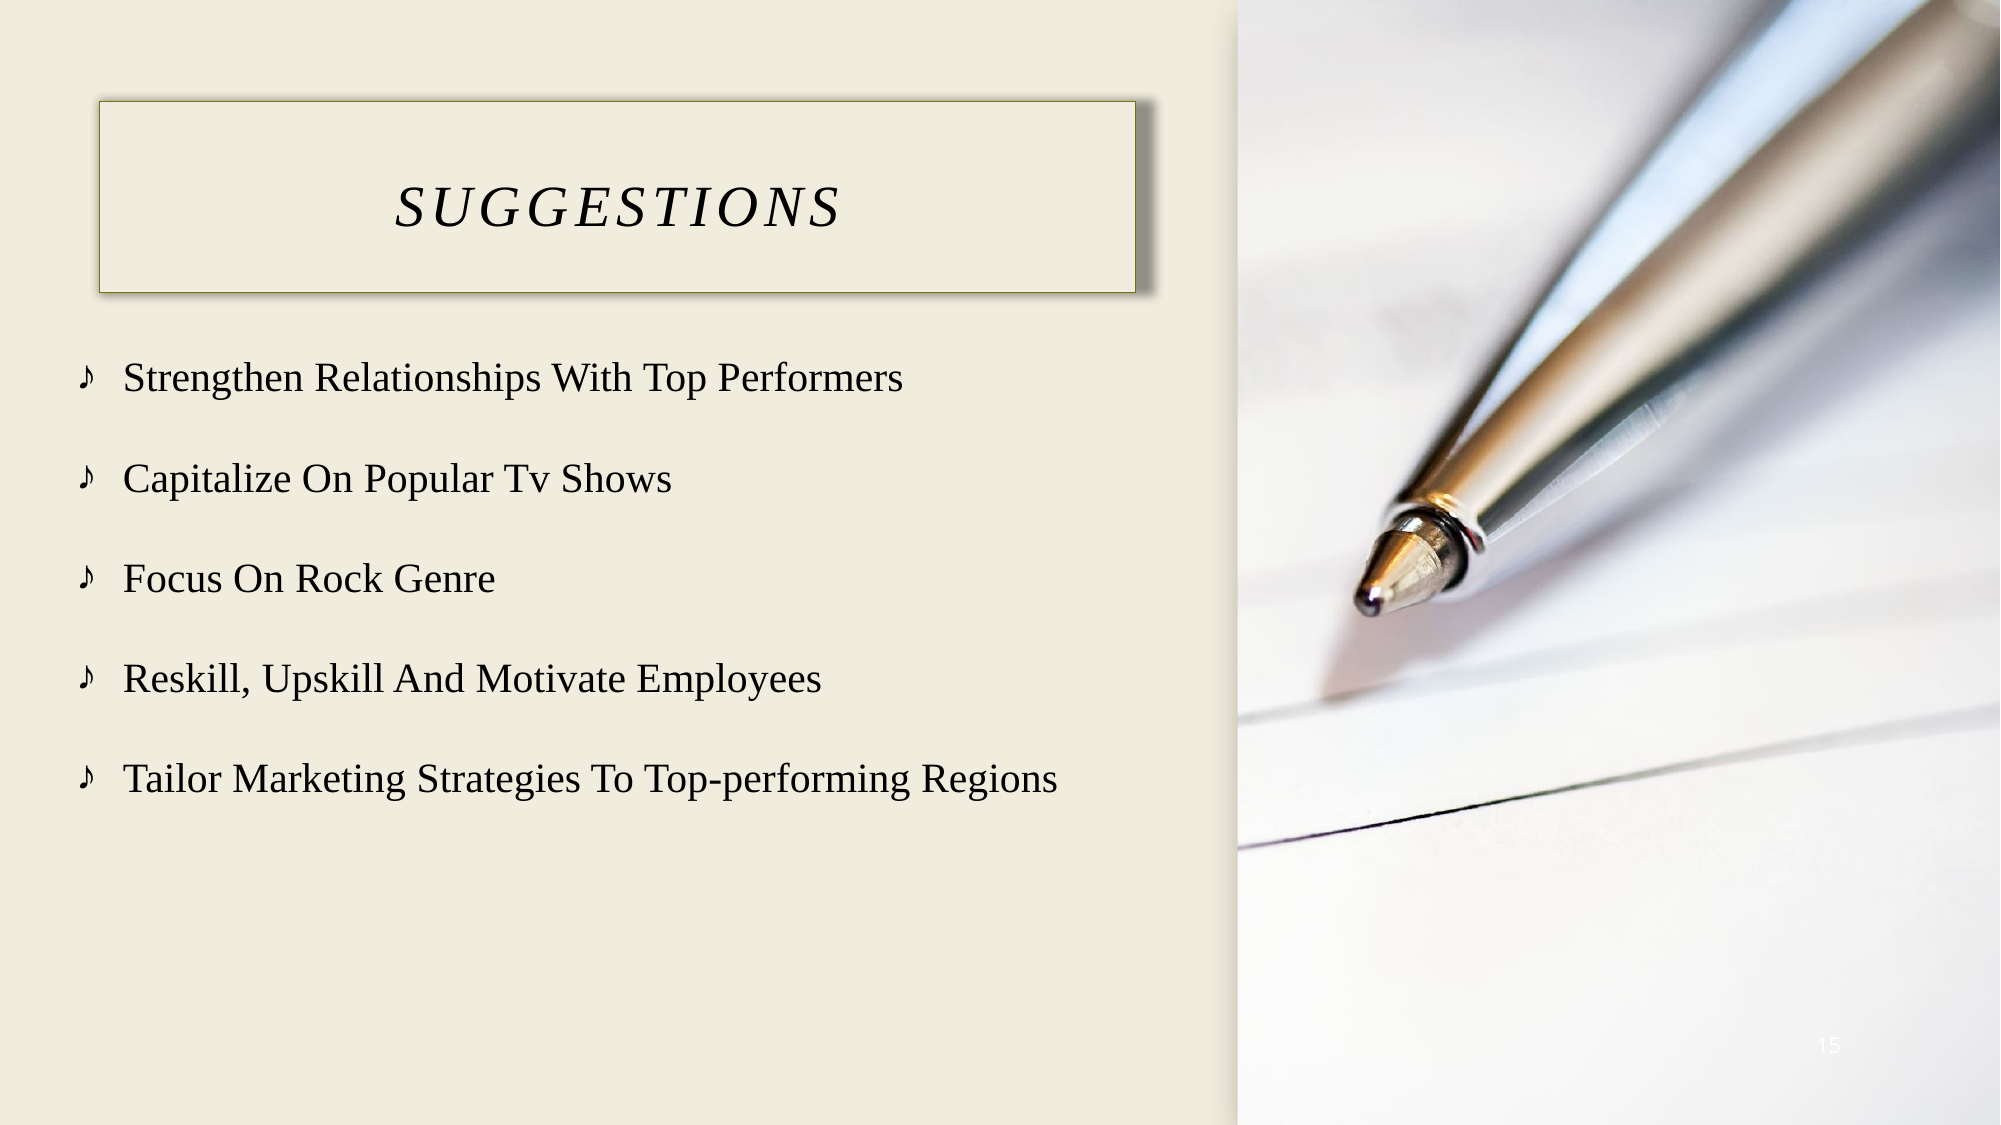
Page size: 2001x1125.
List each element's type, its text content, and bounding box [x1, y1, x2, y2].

text_box SUGGESTIONS [99, 101, 1136, 293]
picture [1237, 0, 2000, 1125]
text_box Strengthen Relationships With Top Performers Capitalize On Popular Tv Shows Focus On Rock Genre Reskill, Upskill And Motivate Employees Tailor Marketing Strategies To Top-performing Regions [61, 342, 1150, 808]
